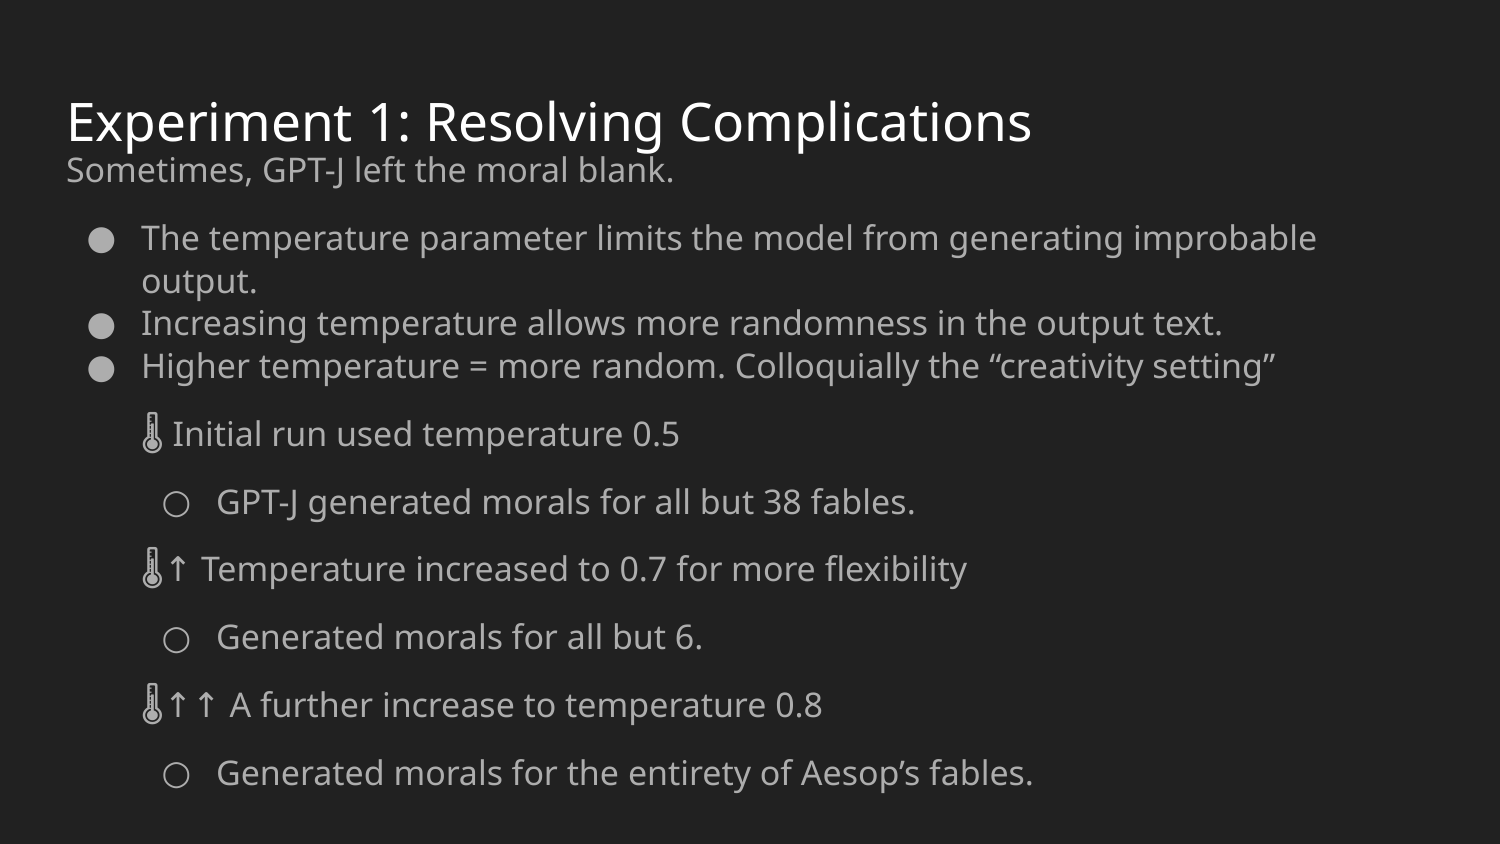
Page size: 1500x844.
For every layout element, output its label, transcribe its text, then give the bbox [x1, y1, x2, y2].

list Sometimes, GPT-J left the moral blank. The temperature parameter limits the model from generating improbable output. Increasing temperature allows more randomness in the output text. Higher temperature = more random. Colloquially the “creativity setting” 🌡️ Initial run used temperature 0.5 GPT-J generated morals for all but 38 fables. 🌡️↑ Temperature increased to 0.7 for more flexibility Generated morals for all but 6. 🌡️↑↑ A further increase to temperature 0.8 Generated morals for the entirety of Aesop’s fables. [51, 189, 1449, 750]
title Experiment 1: Resolving Complications [51, 72, 1449, 167]
